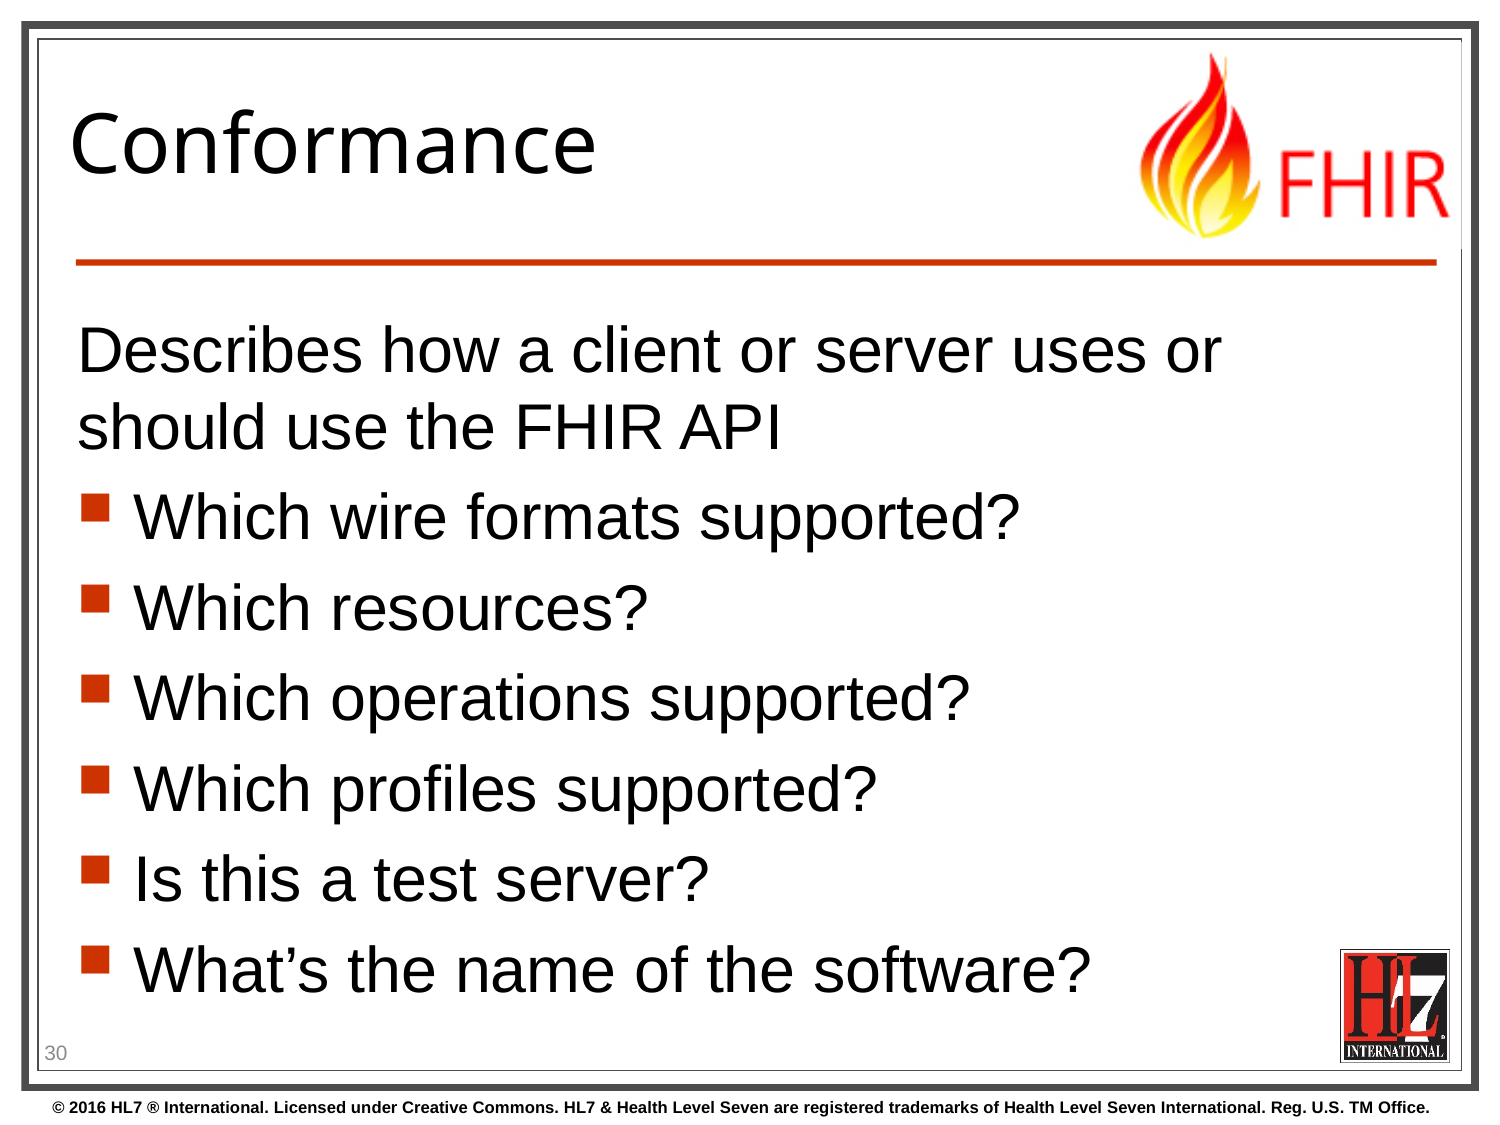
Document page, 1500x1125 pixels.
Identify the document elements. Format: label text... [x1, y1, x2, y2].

picture [1128, 42, 1462, 249]
title Conformance [53, 54, 1128, 244]
list Describes how a client or server uses or should use the FHIR API Which wire formats supported? Which resources? Which operations supported? Which profiles supported? Is this a test server? What’s the name of the software? [62, 299, 1438, 1035]
picture [1340, 949, 1450, 1063]
slide_number 30 [29, 1034, 148, 1071]
